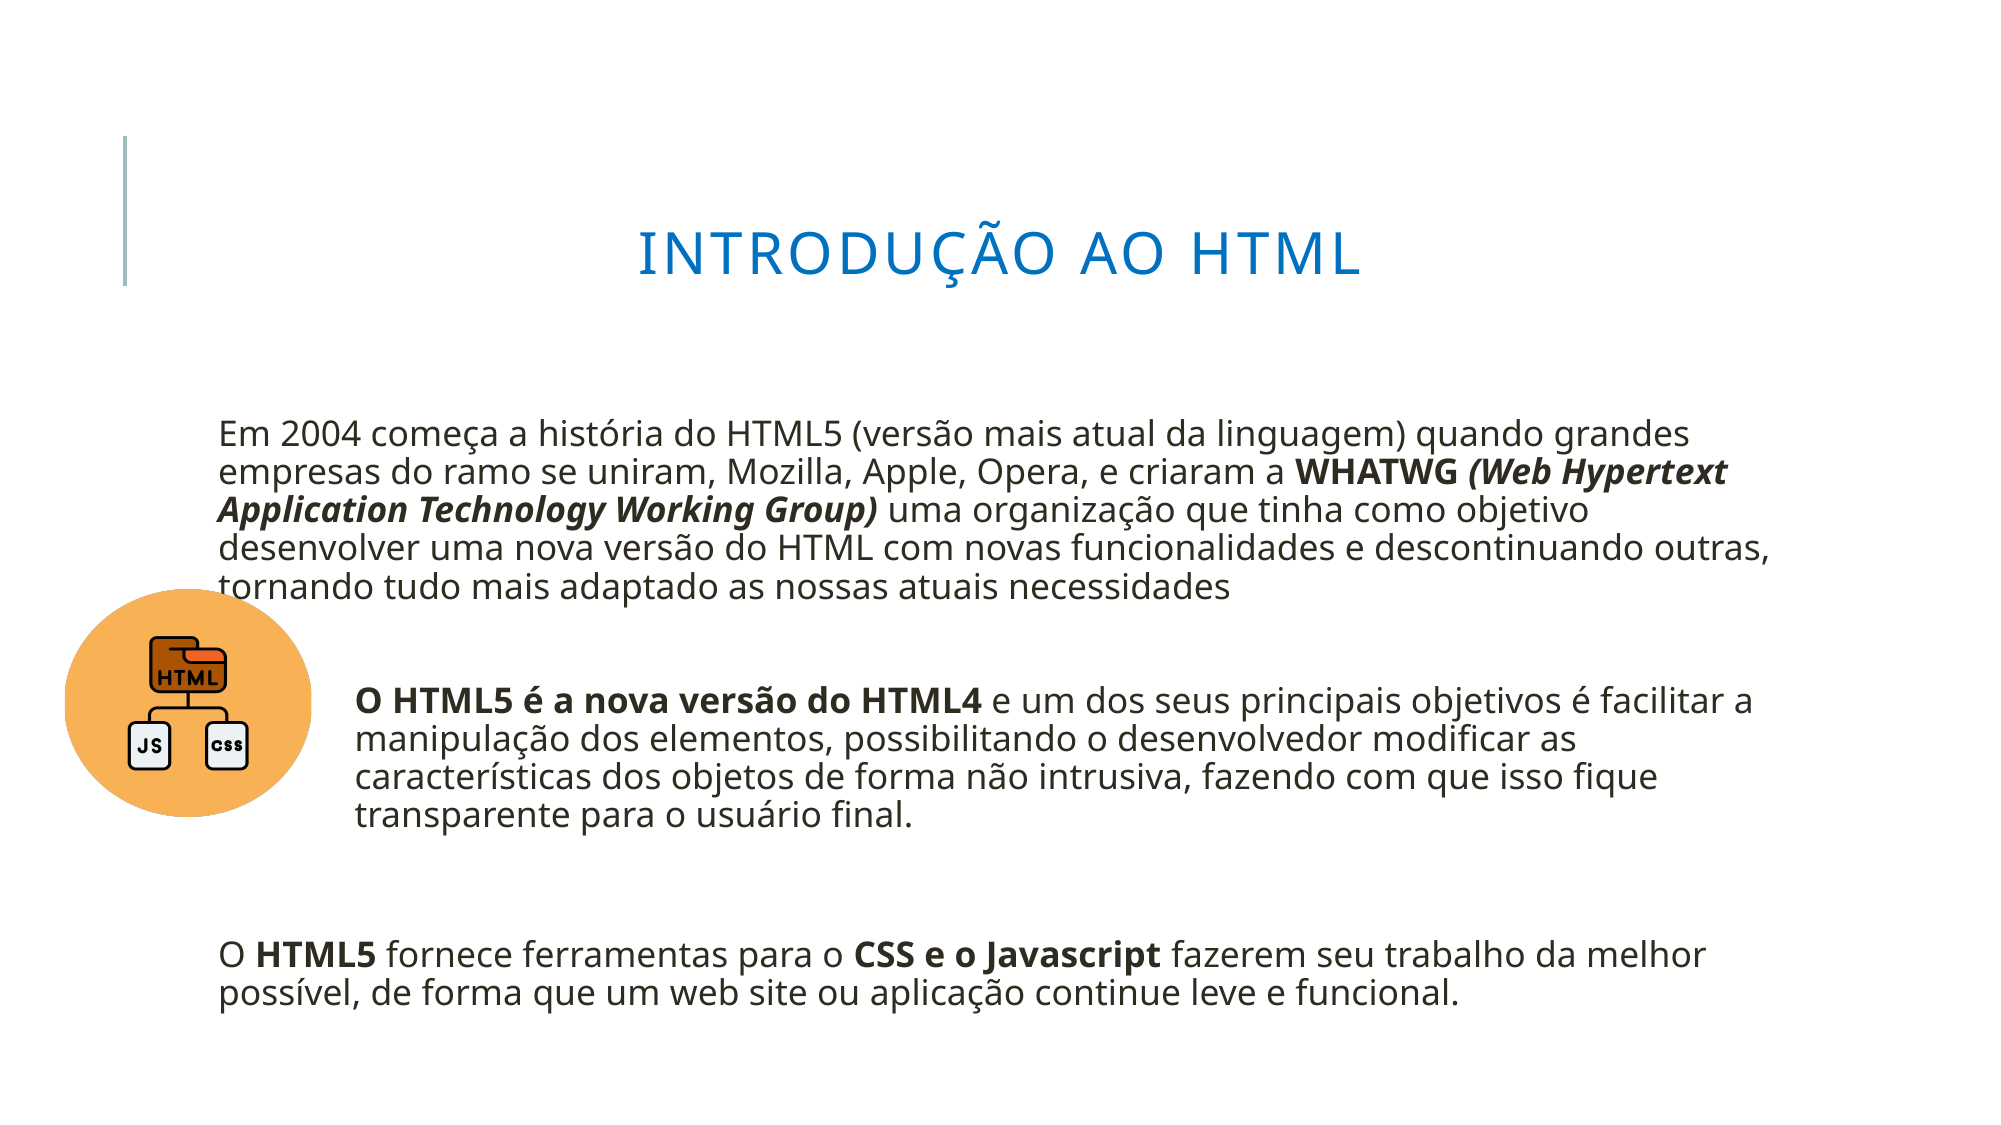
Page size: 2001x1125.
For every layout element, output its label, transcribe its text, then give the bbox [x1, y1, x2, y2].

text_box Introdução ao html [187, 157, 1813, 354]
text_box [64, 589, 312, 817]
list Em 2004 começa a história do HTML5 (versão mais atual da linguagem) quando grandes empresas do ramo se uniram, Mozilla, Apple, Opera, e criaram a WHATWG (Web Hypertext Application Technology Working Group) uma organização que tinha como objetivo desenvolver uma nova versão do HTML com novas funcionalidades e descontinuando outras, tornando tudo mais adaptado as nossas atuais necessidades O HTML5 é a nova versão do HTML4 e um dos seus principais objetivos é facilitar a manipulação dos elementos, possibilitando o desenvolvedor modificar as características dos objetos de forma não intrusiva, fazendo com que isso fique transparente para o usuário final. O HTML5 fornece ferramentas para o CSS e o Javascript fazerem seu trabalho da melhor possível, de forma que um web site ou aplicação continue leve e funcional. [187, 407, 1813, 1029]
